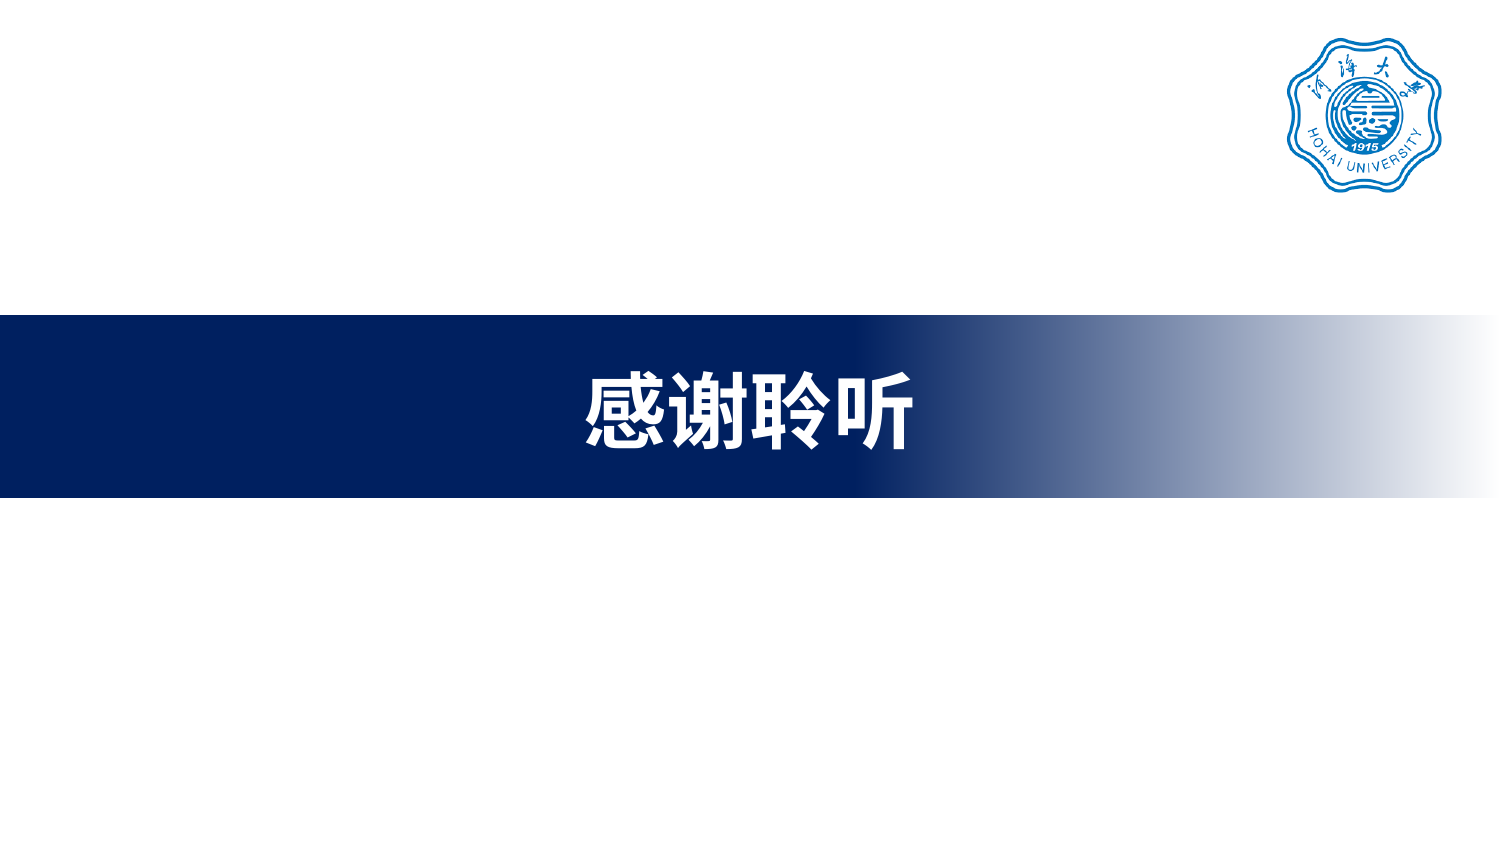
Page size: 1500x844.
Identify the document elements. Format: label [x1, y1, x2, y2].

picture [1281, 32, 1447, 198]
